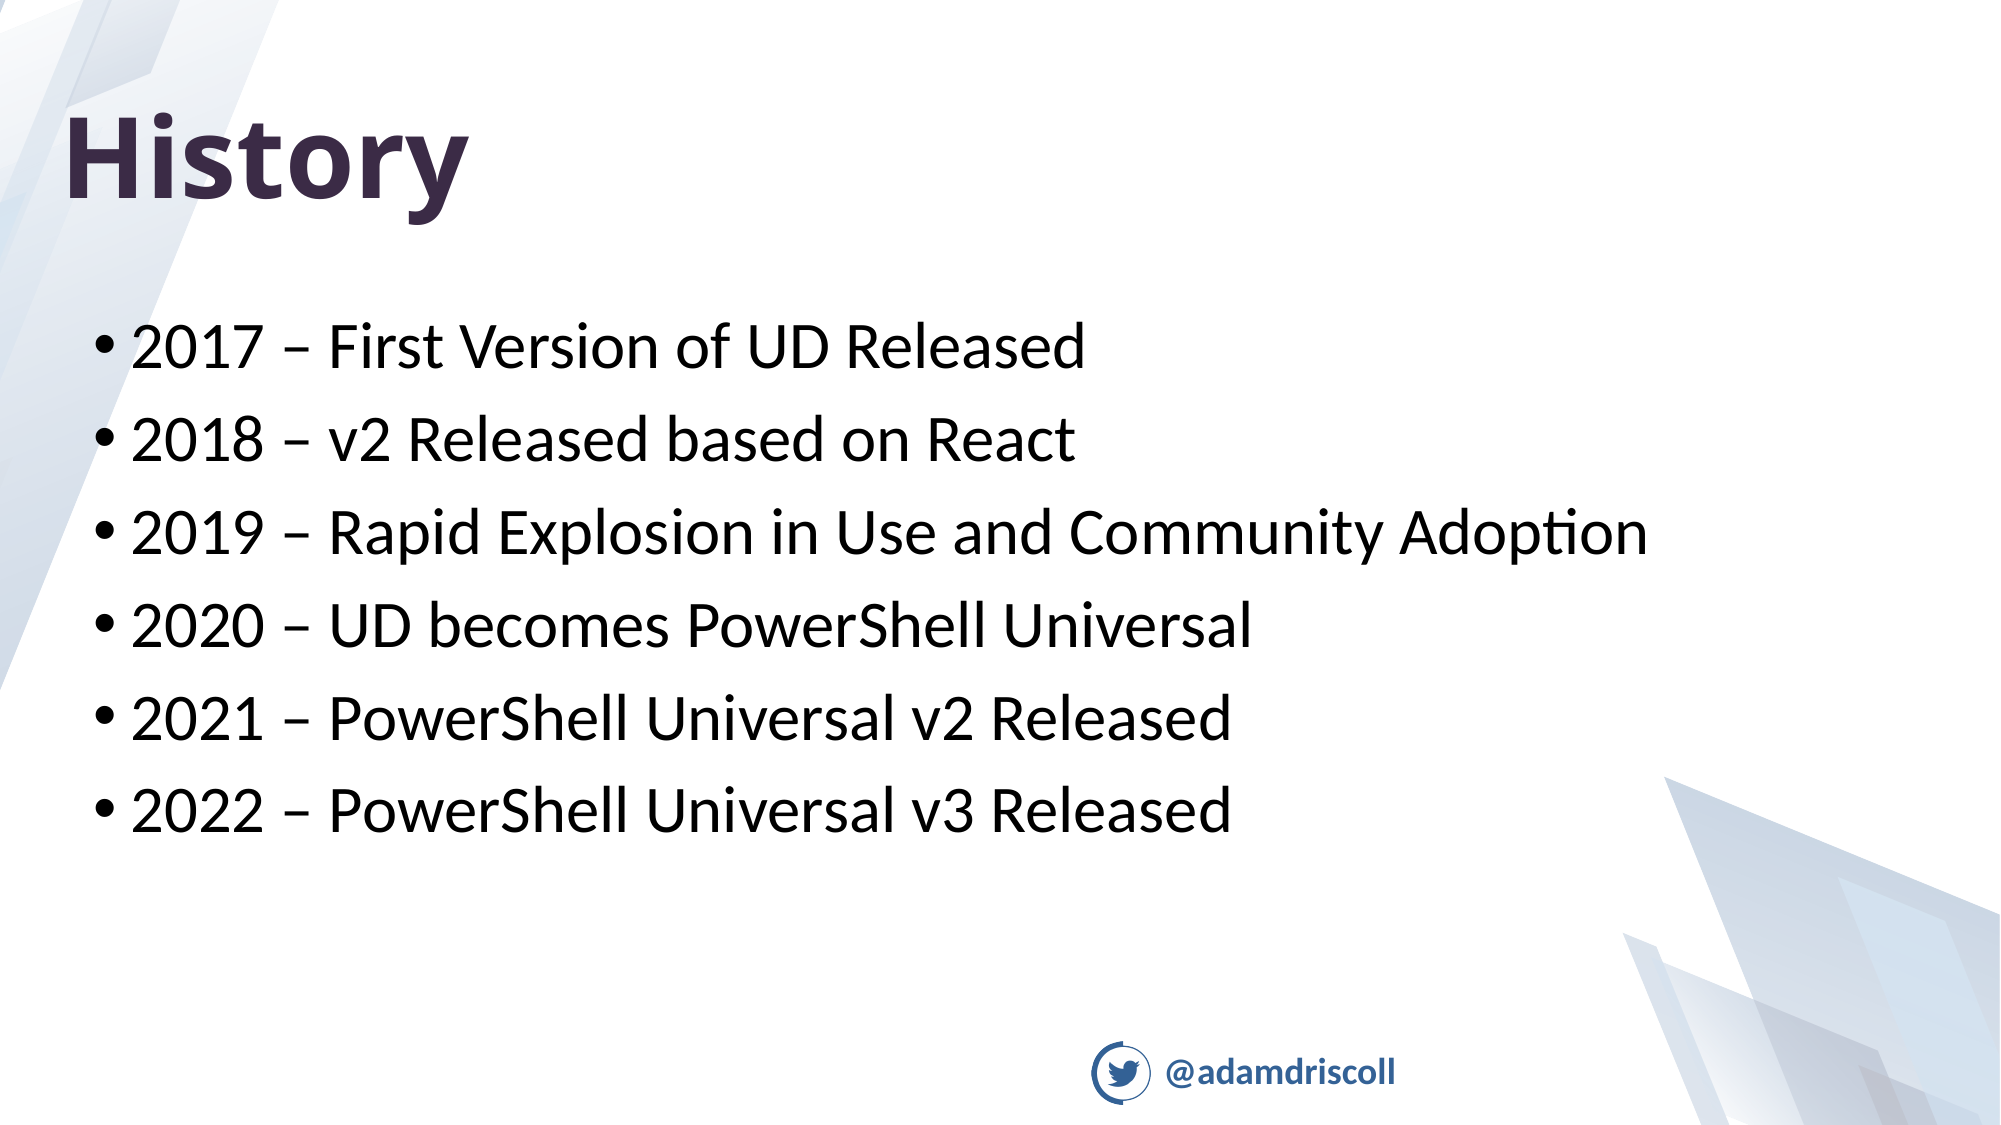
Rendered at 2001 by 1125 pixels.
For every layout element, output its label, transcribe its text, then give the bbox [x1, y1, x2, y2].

title History [45, 53, 1863, 271]
list 2017 – First Version of UD Released 2018 – v2 Released based on React 2019 – Rapid Explosion in Use and Community Adoption 2020 – UD becomes PowerShell Universal 2021 – PowerShell Universal v2 Released 2022 – PowerShell Universal v3 Released [78, 303, 1863, 1014]
picture [0, 0, 2000, 1125]
